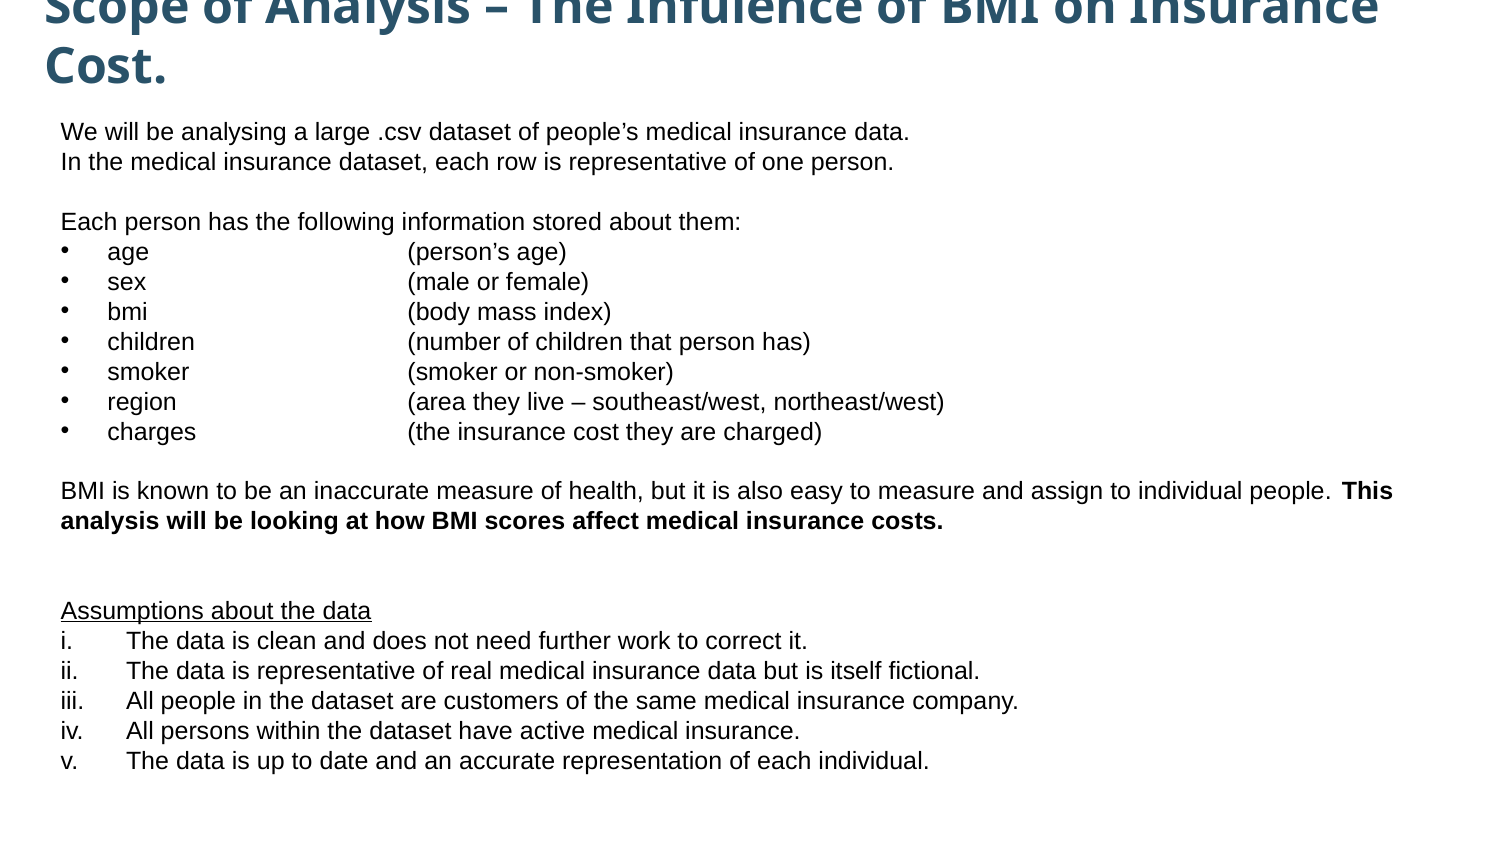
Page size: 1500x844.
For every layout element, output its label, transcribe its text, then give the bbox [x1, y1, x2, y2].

text_box Scope of Analysis – The Infulence of BMI on Insurance Cost. [29, 11, 1459, 109]
text_box We will be analysing a large .csv dataset of people’s medical insurance data. In the medical insurance dataset, each row is representative of one person. Each person has the following information stored about them: age (person’s age) sex (male or female) bmi (body mass index) children (number of children that person has) smoker (smoker or non-smoker) region (area they live – southeast/west, northeast/west) charges (the insurance cost they are charged) BMI is known to be an inaccurate measure of health, but it is also easy to measure and assign to individual people. This analysis will be looking at how BMI scores affect medical insurance costs. Assumptions about the data The data is clean and does not need further work to correct it. The data is representative of real medical insurance data but is itself fictional. All people in the dataset are customers of the same medical insurance company. All persons within the dataset have active medical insurance. The data is up to date and an accurate representation of each individual. [45, 108, 1414, 812]
